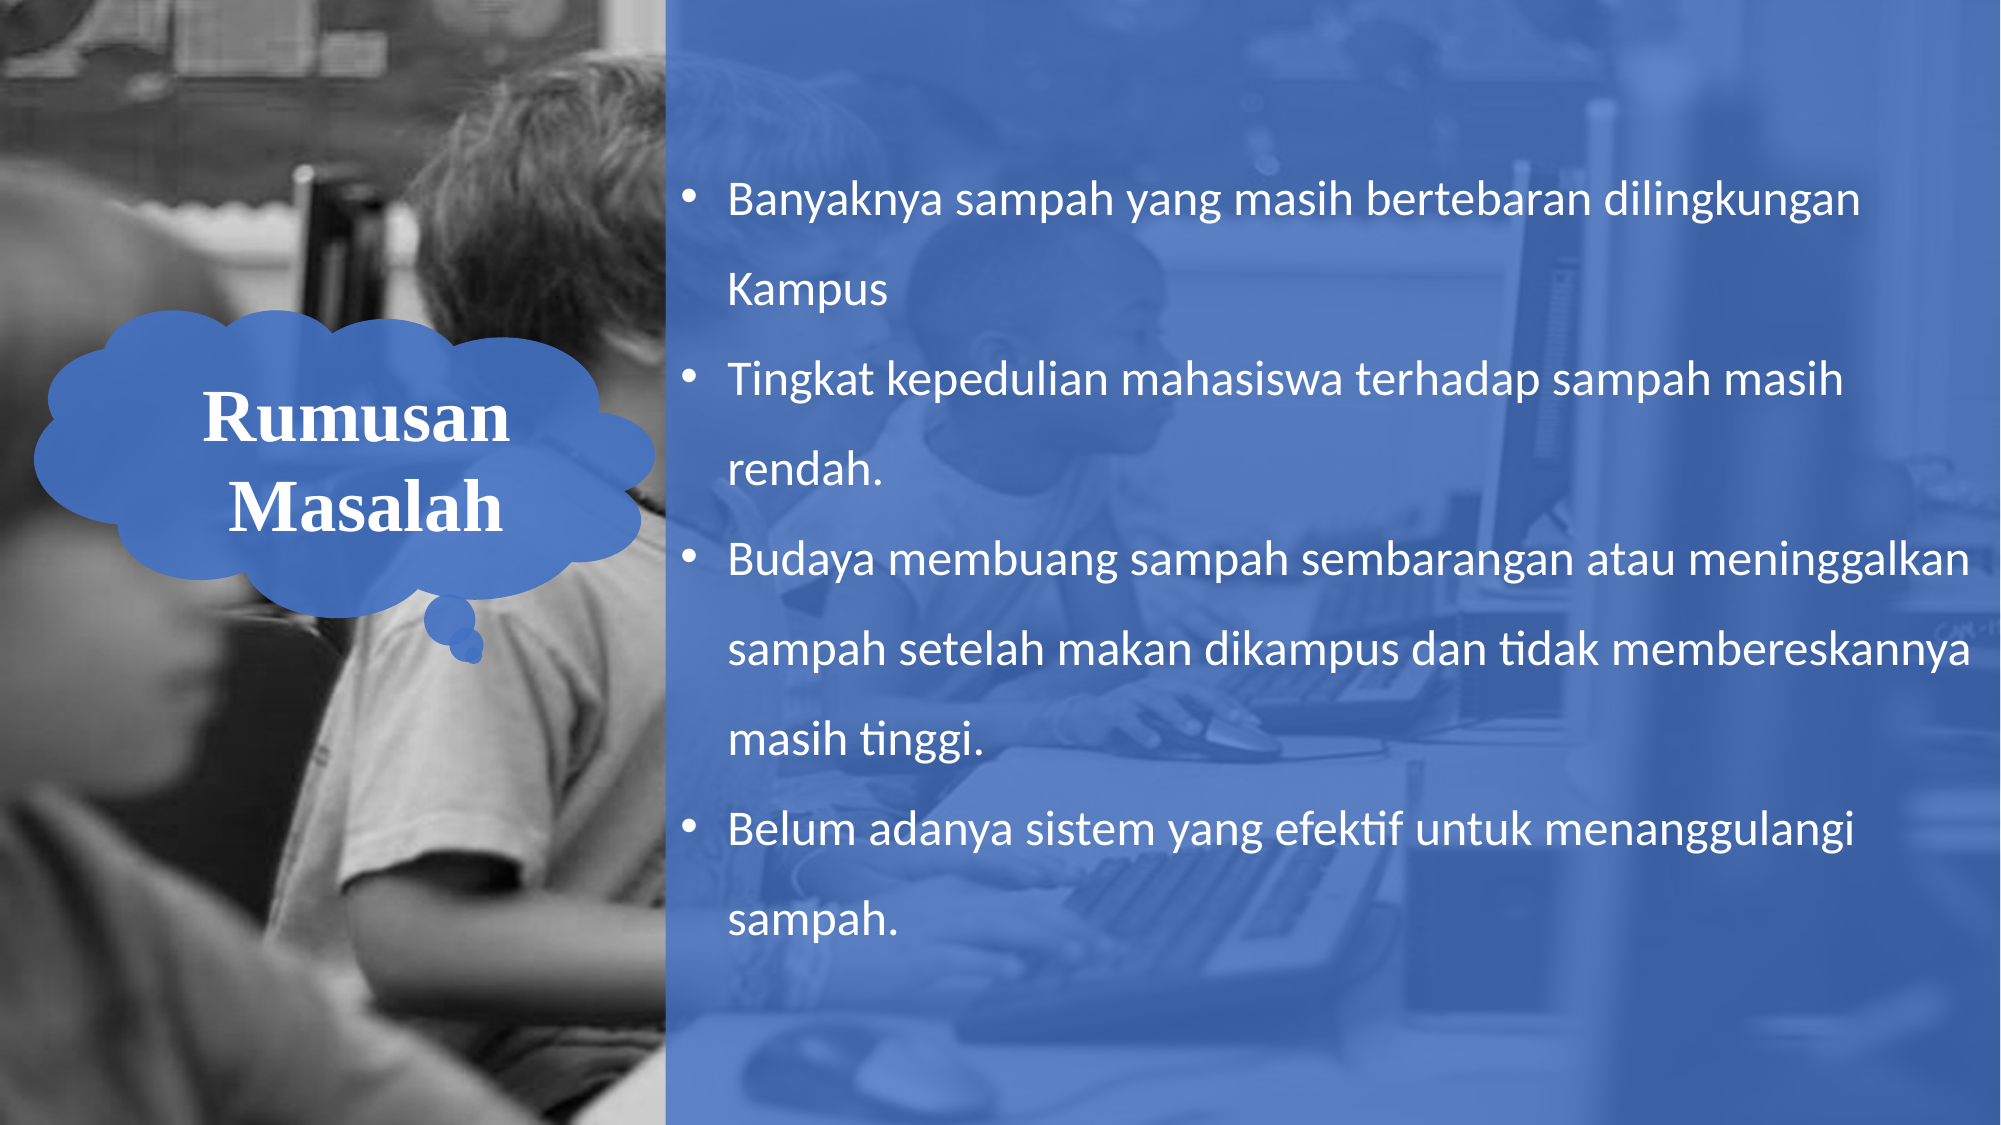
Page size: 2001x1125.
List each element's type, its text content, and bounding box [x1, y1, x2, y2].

text_box Banyaknya sampah yang masih bertebaran dilingkungan Kampus Tingkat kepedulian mahasiswa terhadap sampah masih rendah. Budaya membuang sampah sembarangan atau meninggalkan sampah setelah makan dikampus dan tidak membereskannya masih tinggi. Belum adanya sistem yang efektif untuk menanggulangi sampah. [665, 0, 2000, 1125]
text_box Rumusan Masalah [33, 310, 656, 665]
picture [0, 0, 665, 1125]
